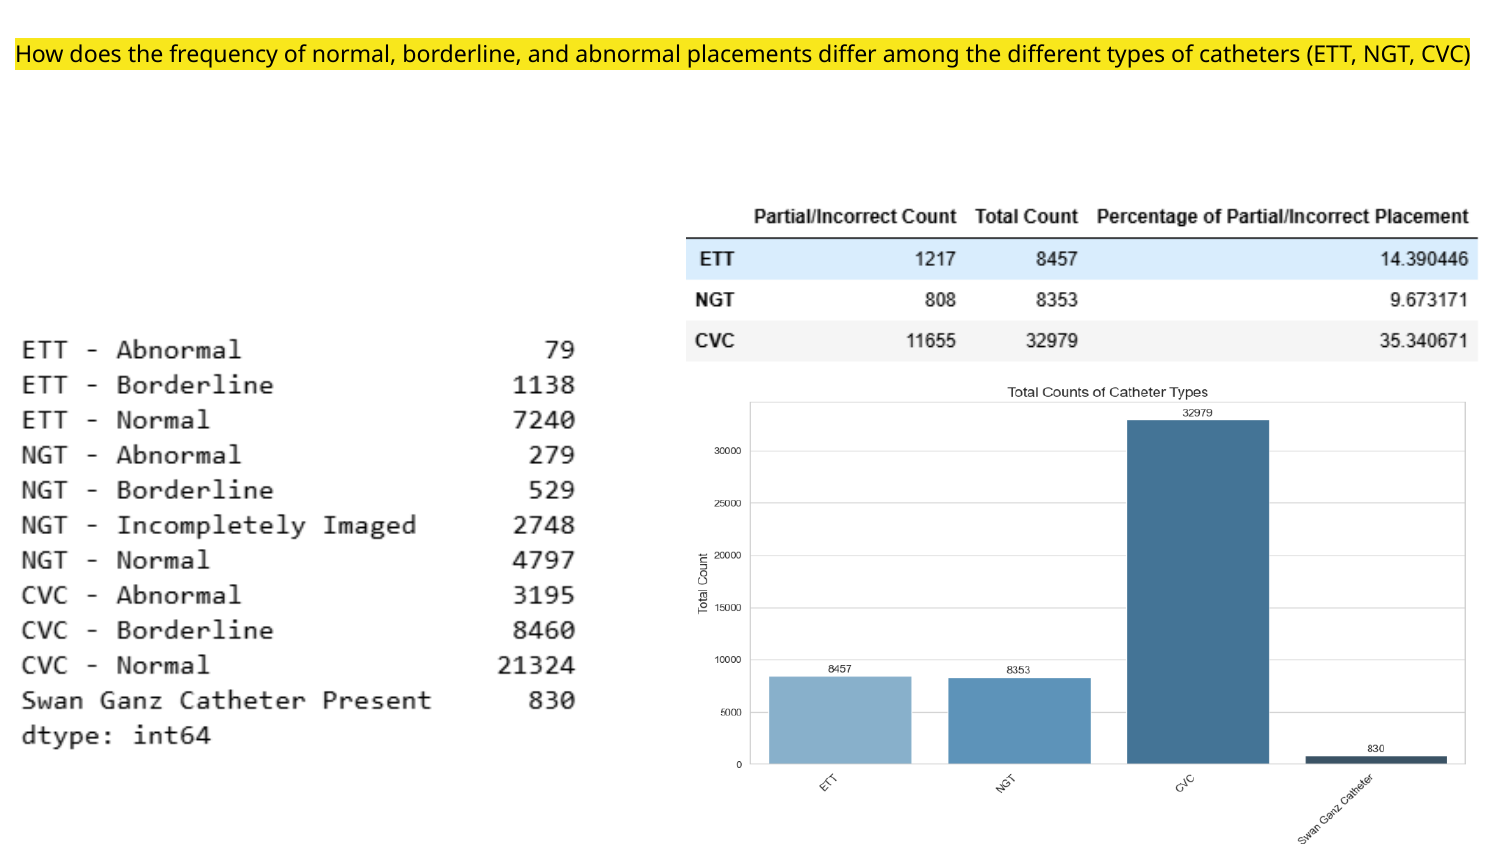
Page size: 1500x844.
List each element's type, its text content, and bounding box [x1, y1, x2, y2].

picture [13, 192, 1486, 844]
title How does the frequency of normal, borderline, and abnormal placements differ among the different types of catheters (ETT, NGT, CVC) [0, 23, 1500, 118]
